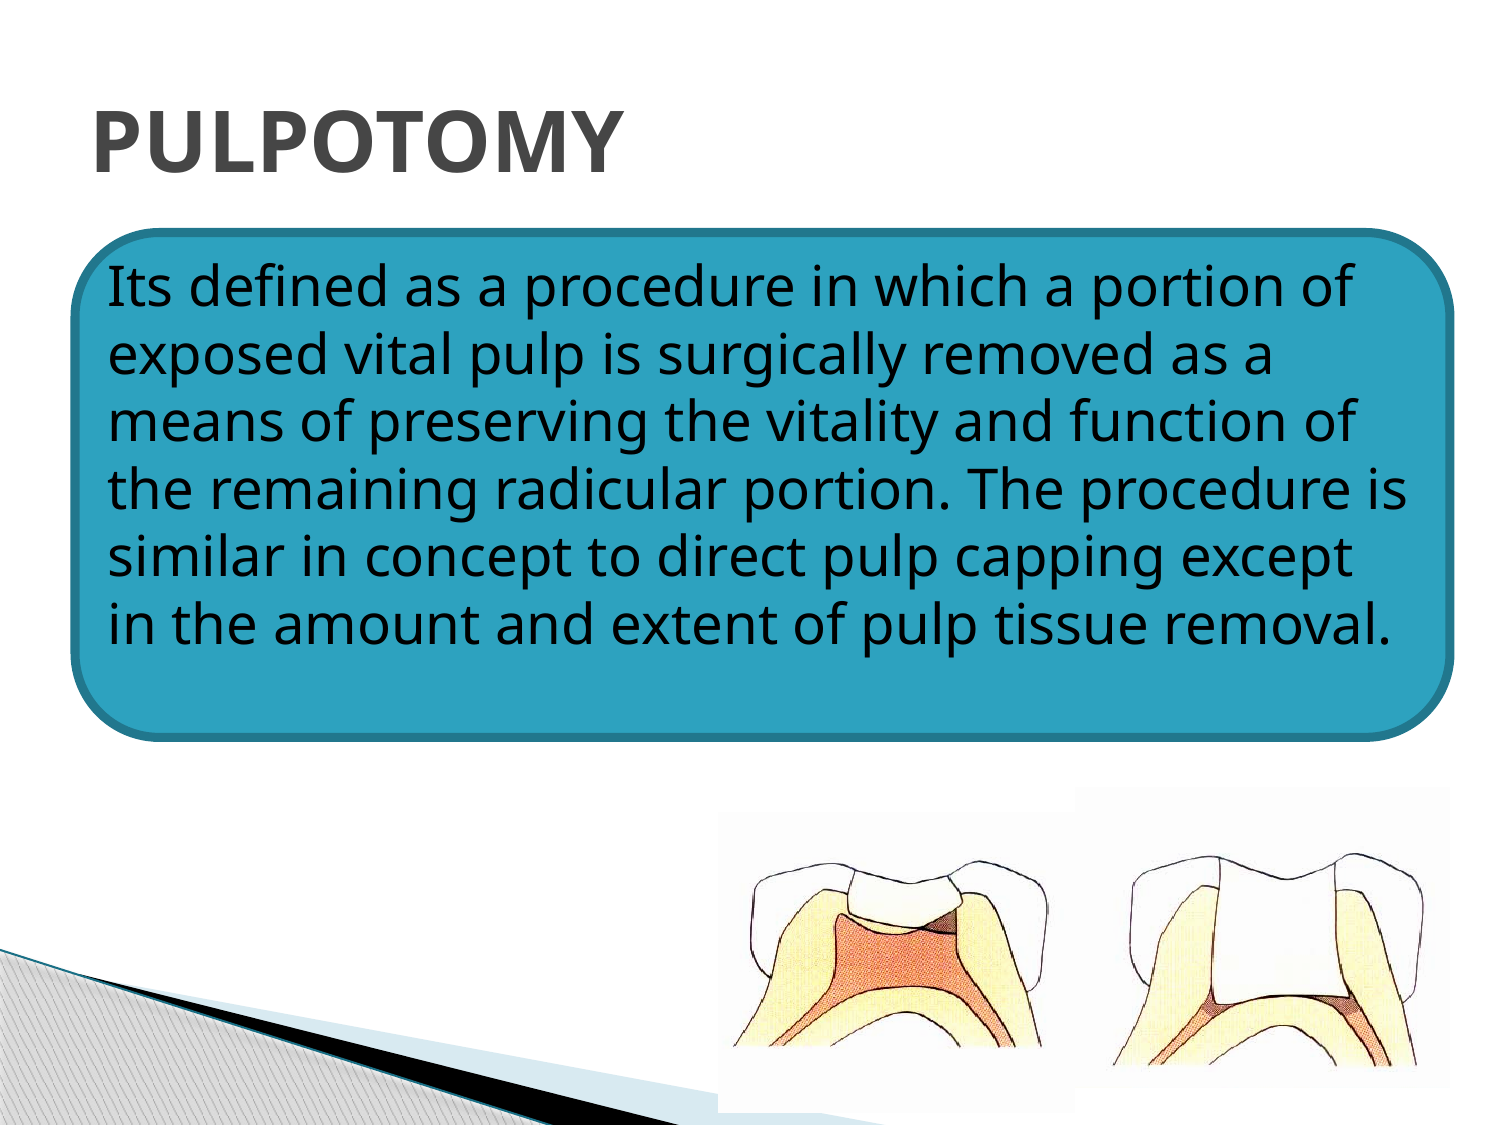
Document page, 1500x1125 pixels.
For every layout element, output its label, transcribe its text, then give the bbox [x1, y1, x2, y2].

list Its defined as a procedure in which a portion of exposed vital pulp is surgically removed as a means of preserving the vitality and function of the remaining radicular portion. The procedure is similar in concept to direct pulp capping except in the amount and extent of pulp tissue removal. [75, 243, 1425, 986]
text_box [1425, 250, 1455, 720]
text_box [70, 288, 75, 682]
title PULPOTOMY [75, 45, 1425, 233]
text_box [109, 233, 1416, 243]
picture [717, 787, 1451, 1113]
